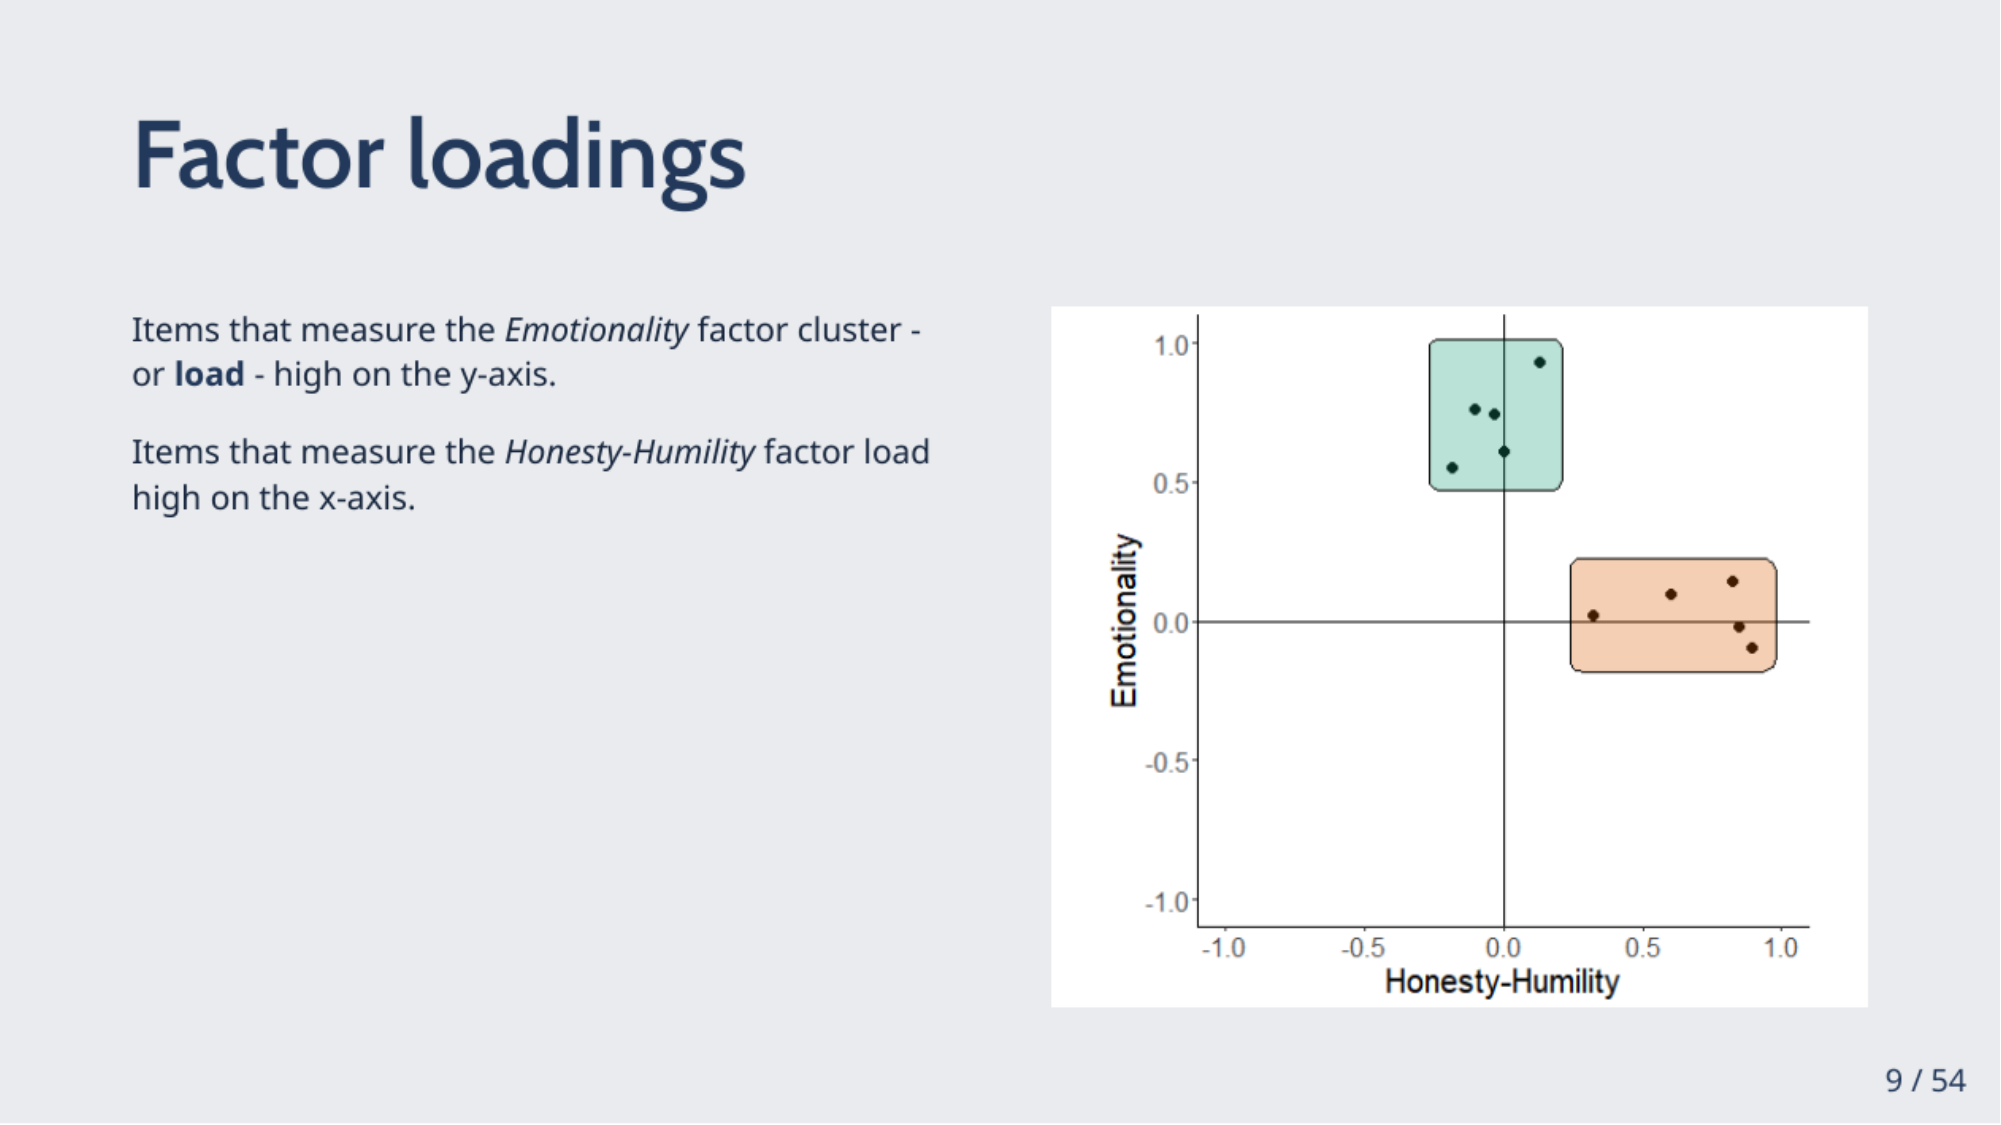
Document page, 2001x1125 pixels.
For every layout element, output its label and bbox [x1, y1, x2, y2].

list [0, 0, 2000, 1125]
